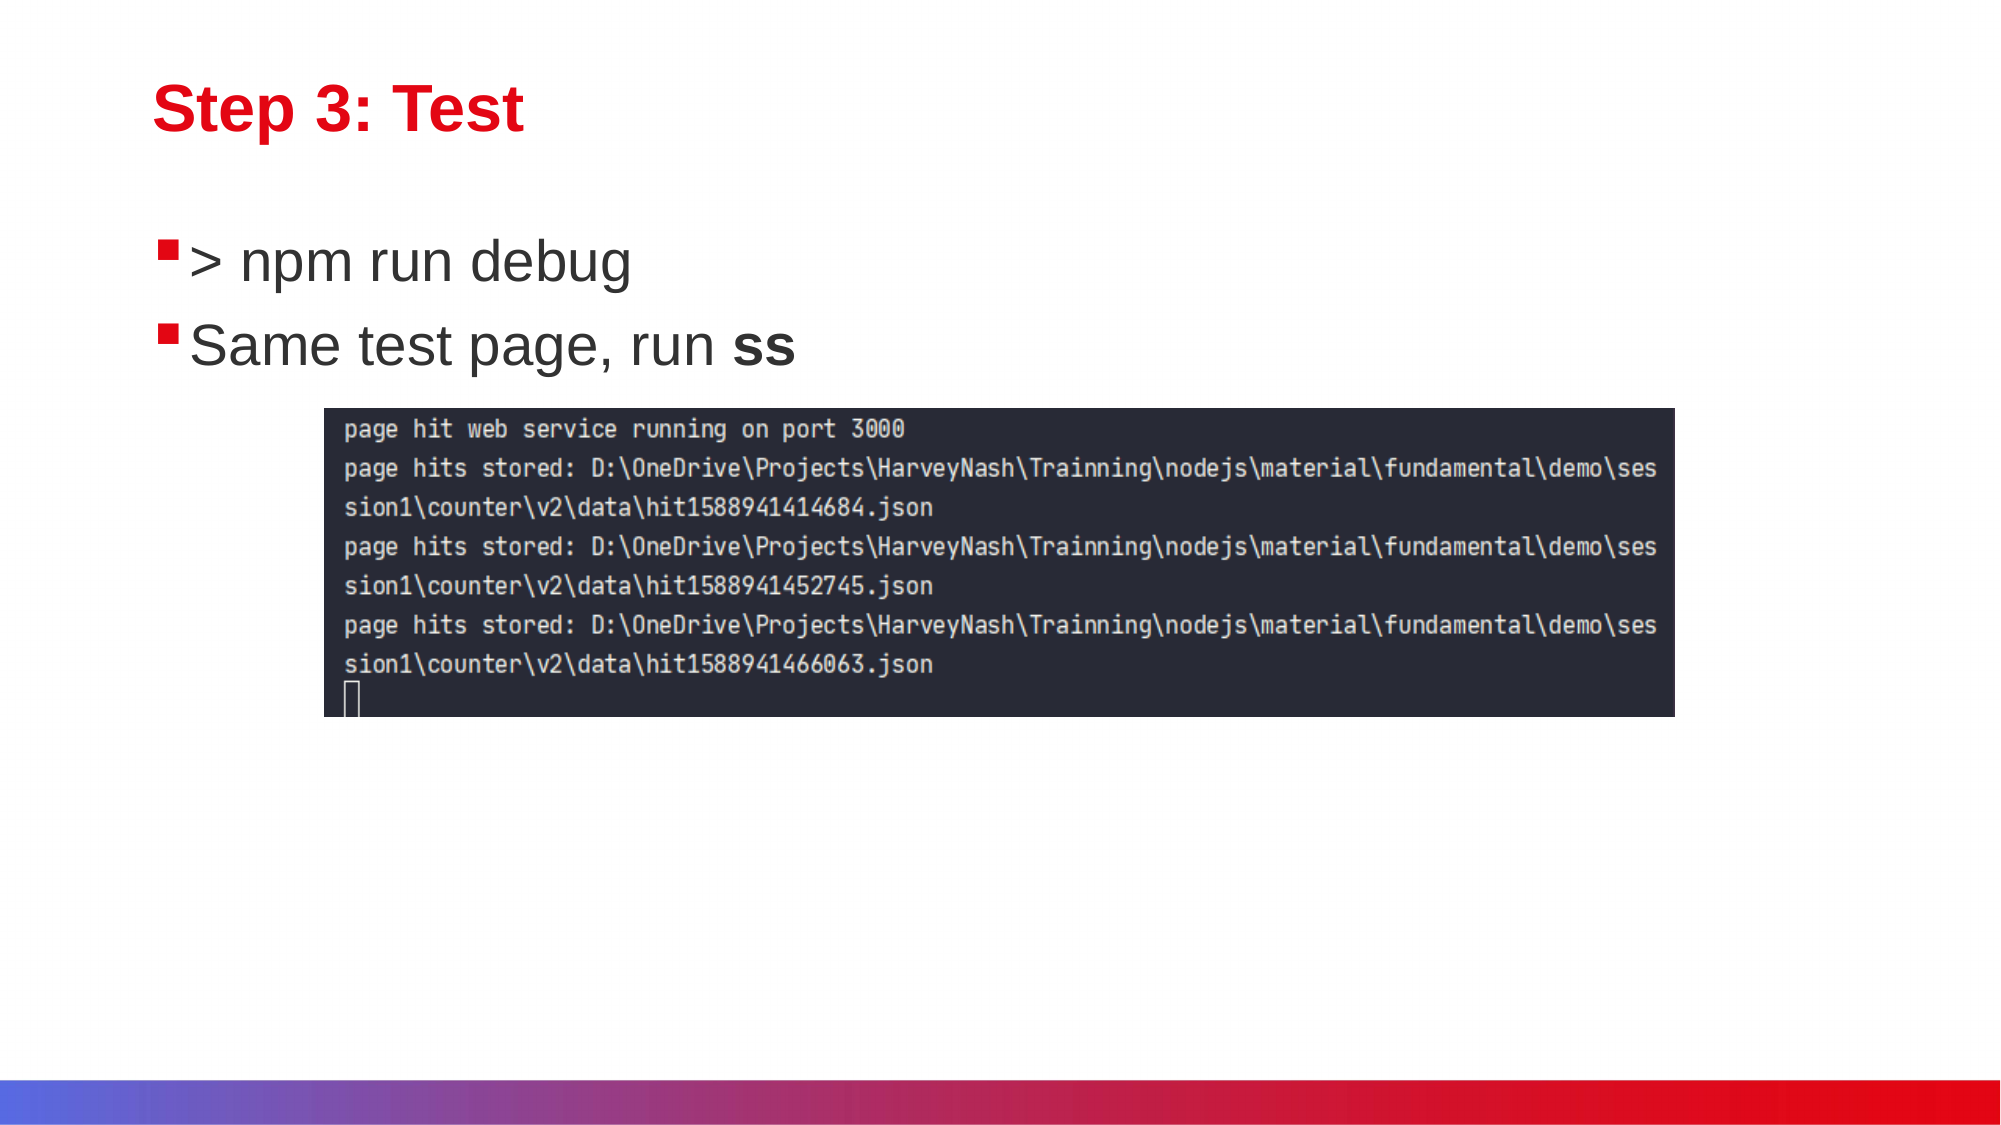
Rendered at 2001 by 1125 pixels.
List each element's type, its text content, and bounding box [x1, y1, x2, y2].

title Step 3: Test [137, 66, 1863, 155]
picture [0, 0, 2001, 1125]
list > npm run debug Same test page, run ss [137, 223, 1863, 992]
